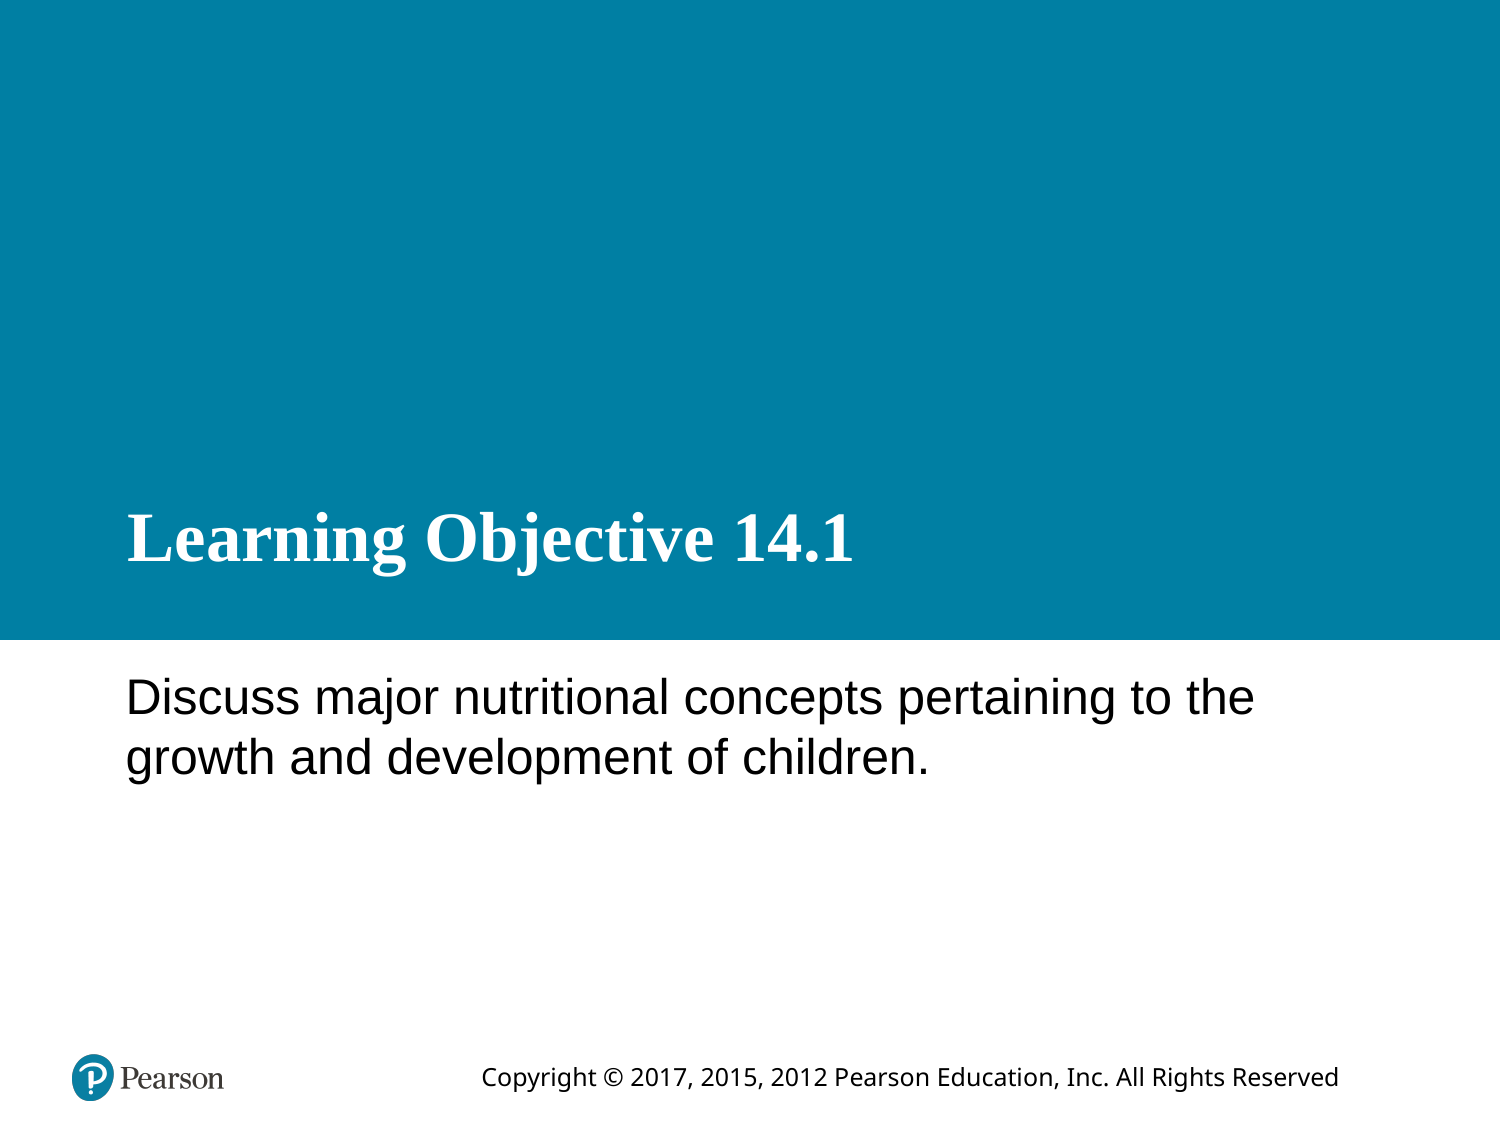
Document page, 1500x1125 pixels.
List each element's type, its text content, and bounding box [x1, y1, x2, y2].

picture [98, 1054, 224, 1101]
title Learning Objective 14.1 [112, 125, 1388, 591]
picture [72, 1087, 83, 1101]
picture [80, 1063, 106, 1088]
subtitle Discuss major nutritional concepts pertaining to the growth and development of children. [110, 650, 1390, 938]
picture [72, 1054, 88, 1070]
